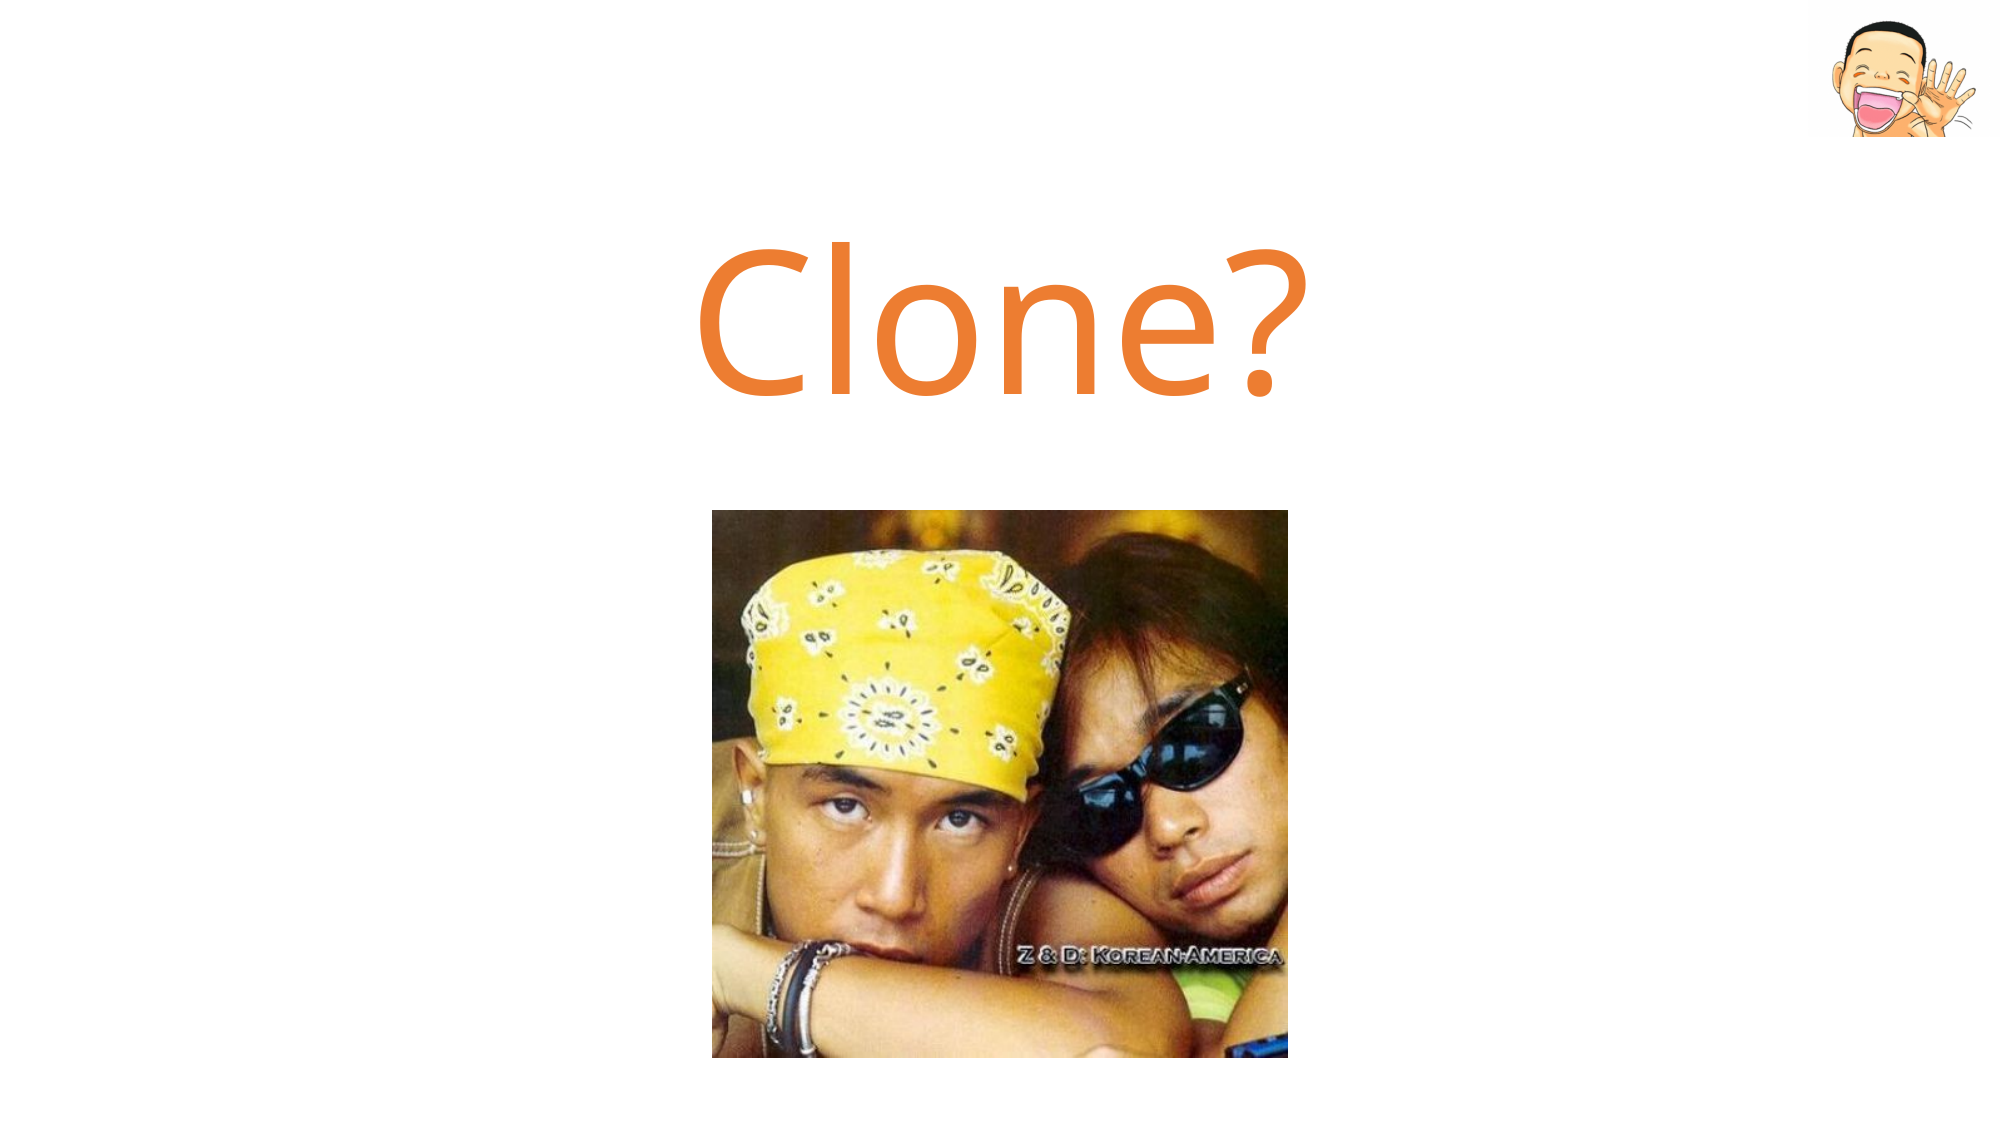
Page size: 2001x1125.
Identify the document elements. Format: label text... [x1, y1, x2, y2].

text_box Clone? [0, 67, 2000, 443]
picture [712, 510, 1288, 1058]
picture [1808, 0, 2000, 67]
